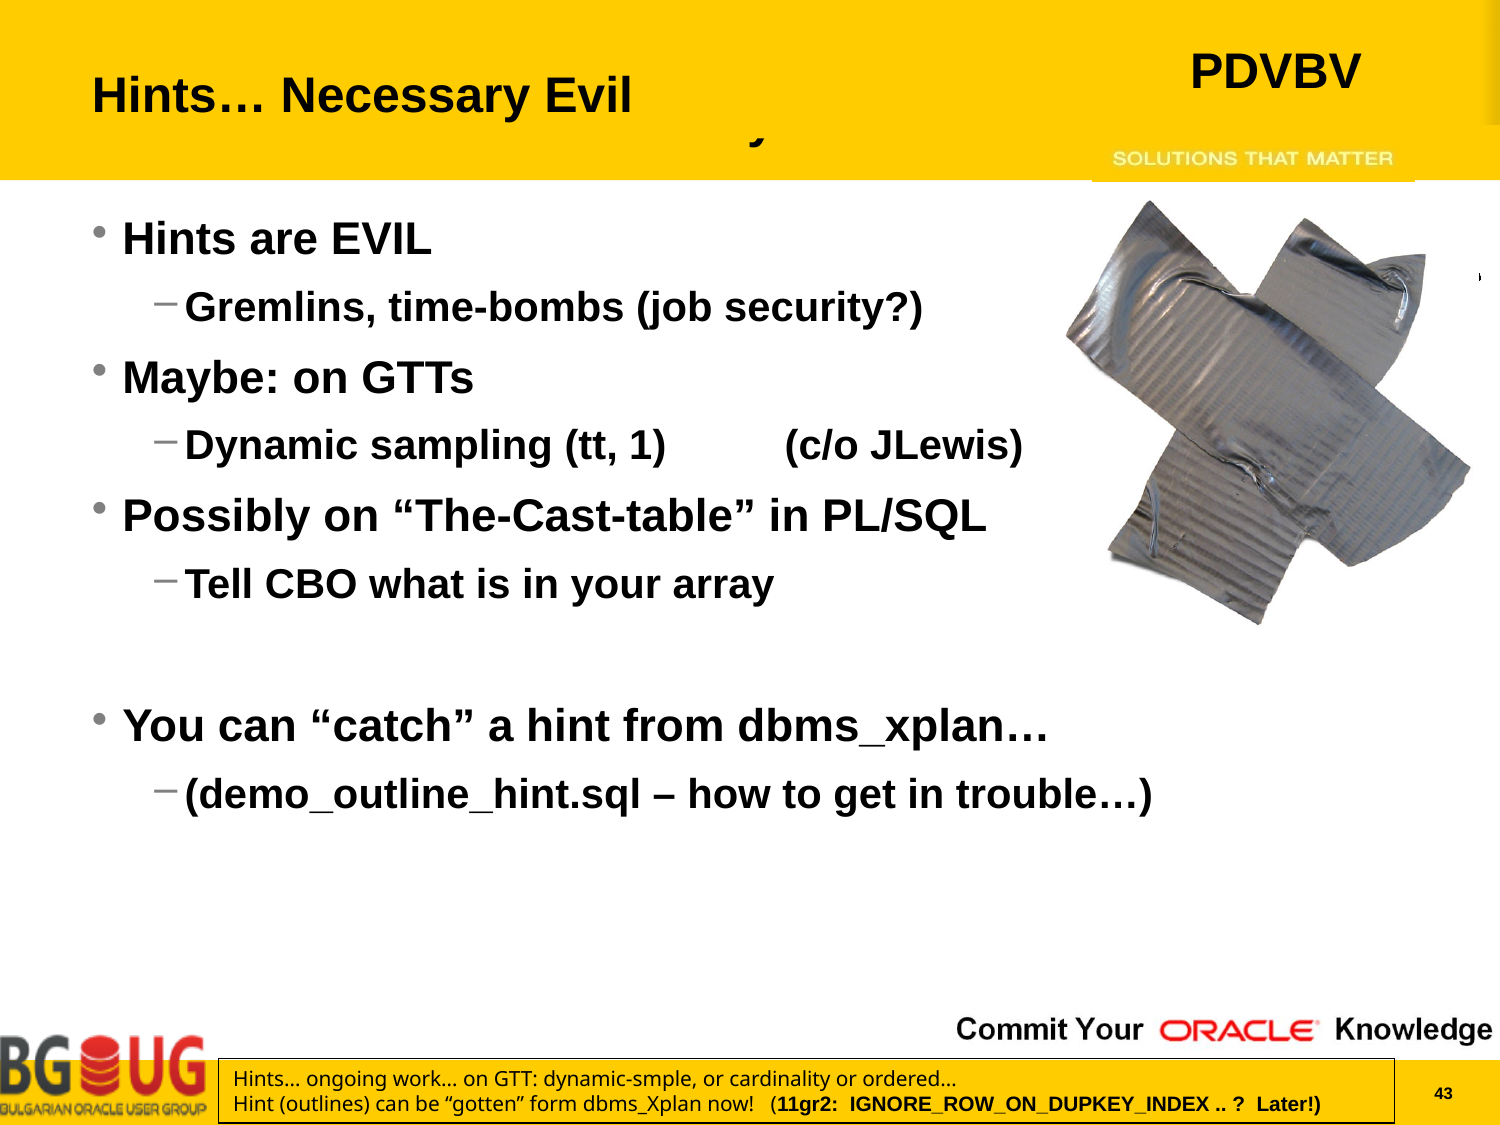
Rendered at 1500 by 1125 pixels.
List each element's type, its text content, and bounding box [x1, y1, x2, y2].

slide_number 43 [1409, 1074, 1468, 1100]
title Hints… Necessary Evil [76, 45, 1028, 139]
text_box Hints… ongoing work… on GTT: dynamic-smple, or cardinality or ordered… Hint (outlines) can be “gotten” form dbms_Xplan now! (11gr2: IGNORE_ROW_ON_DUPKEY_INDEX .. ? Later!) [218, 1058, 1395, 1123]
picture [0, 1034, 207, 1121]
picture [1092, 137, 1415, 182]
picture [1160, 0, 1500, 125]
picture [1042, 187, 1482, 634]
picture [952, 1011, 1500, 1050]
list Hints are EVIL Gremlins, time-bombs (job security?) Maybe: on GTTs Dynamic sampling (tt, 1) (c/o JLewis) Possibly on “The-Cast-table” in PL/SQL Tell CBO what is in your array You can “catch” a hint from dbms_xplan… (demo_outline_hint.sql – how to get in trouble…) [76, 207, 1436, 966]
